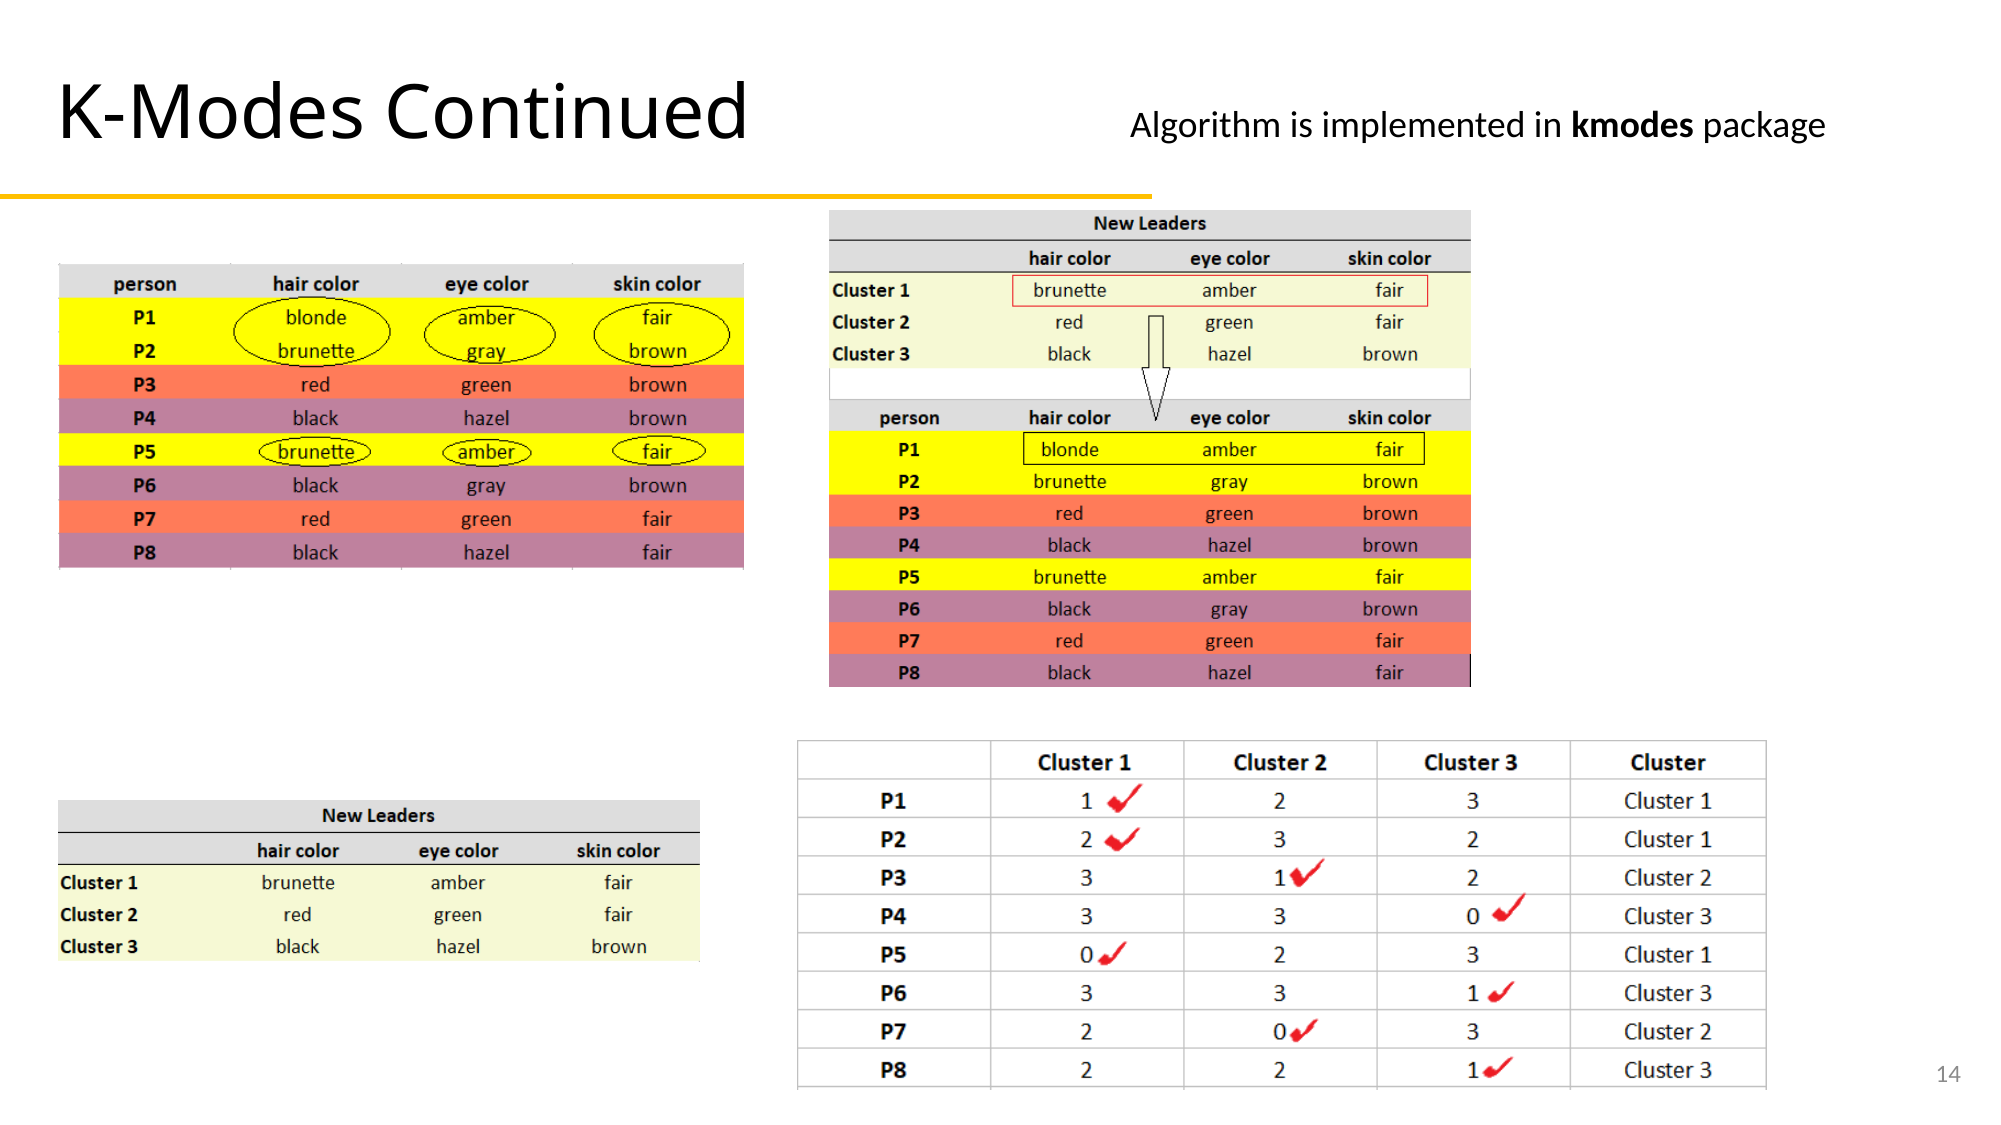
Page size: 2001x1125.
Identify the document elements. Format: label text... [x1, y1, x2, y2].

text_box Algorithm is implemented in kmodes package [1115, 92, 1899, 153]
title K-Modes Continued [41, 35, 1767, 194]
picture [796, 740, 1767, 1090]
picture [58, 800, 700, 962]
picture [829, 210, 1471, 687]
slide_number 14 [1526, 1042, 1977, 1103]
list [58, 263, 744, 570]
